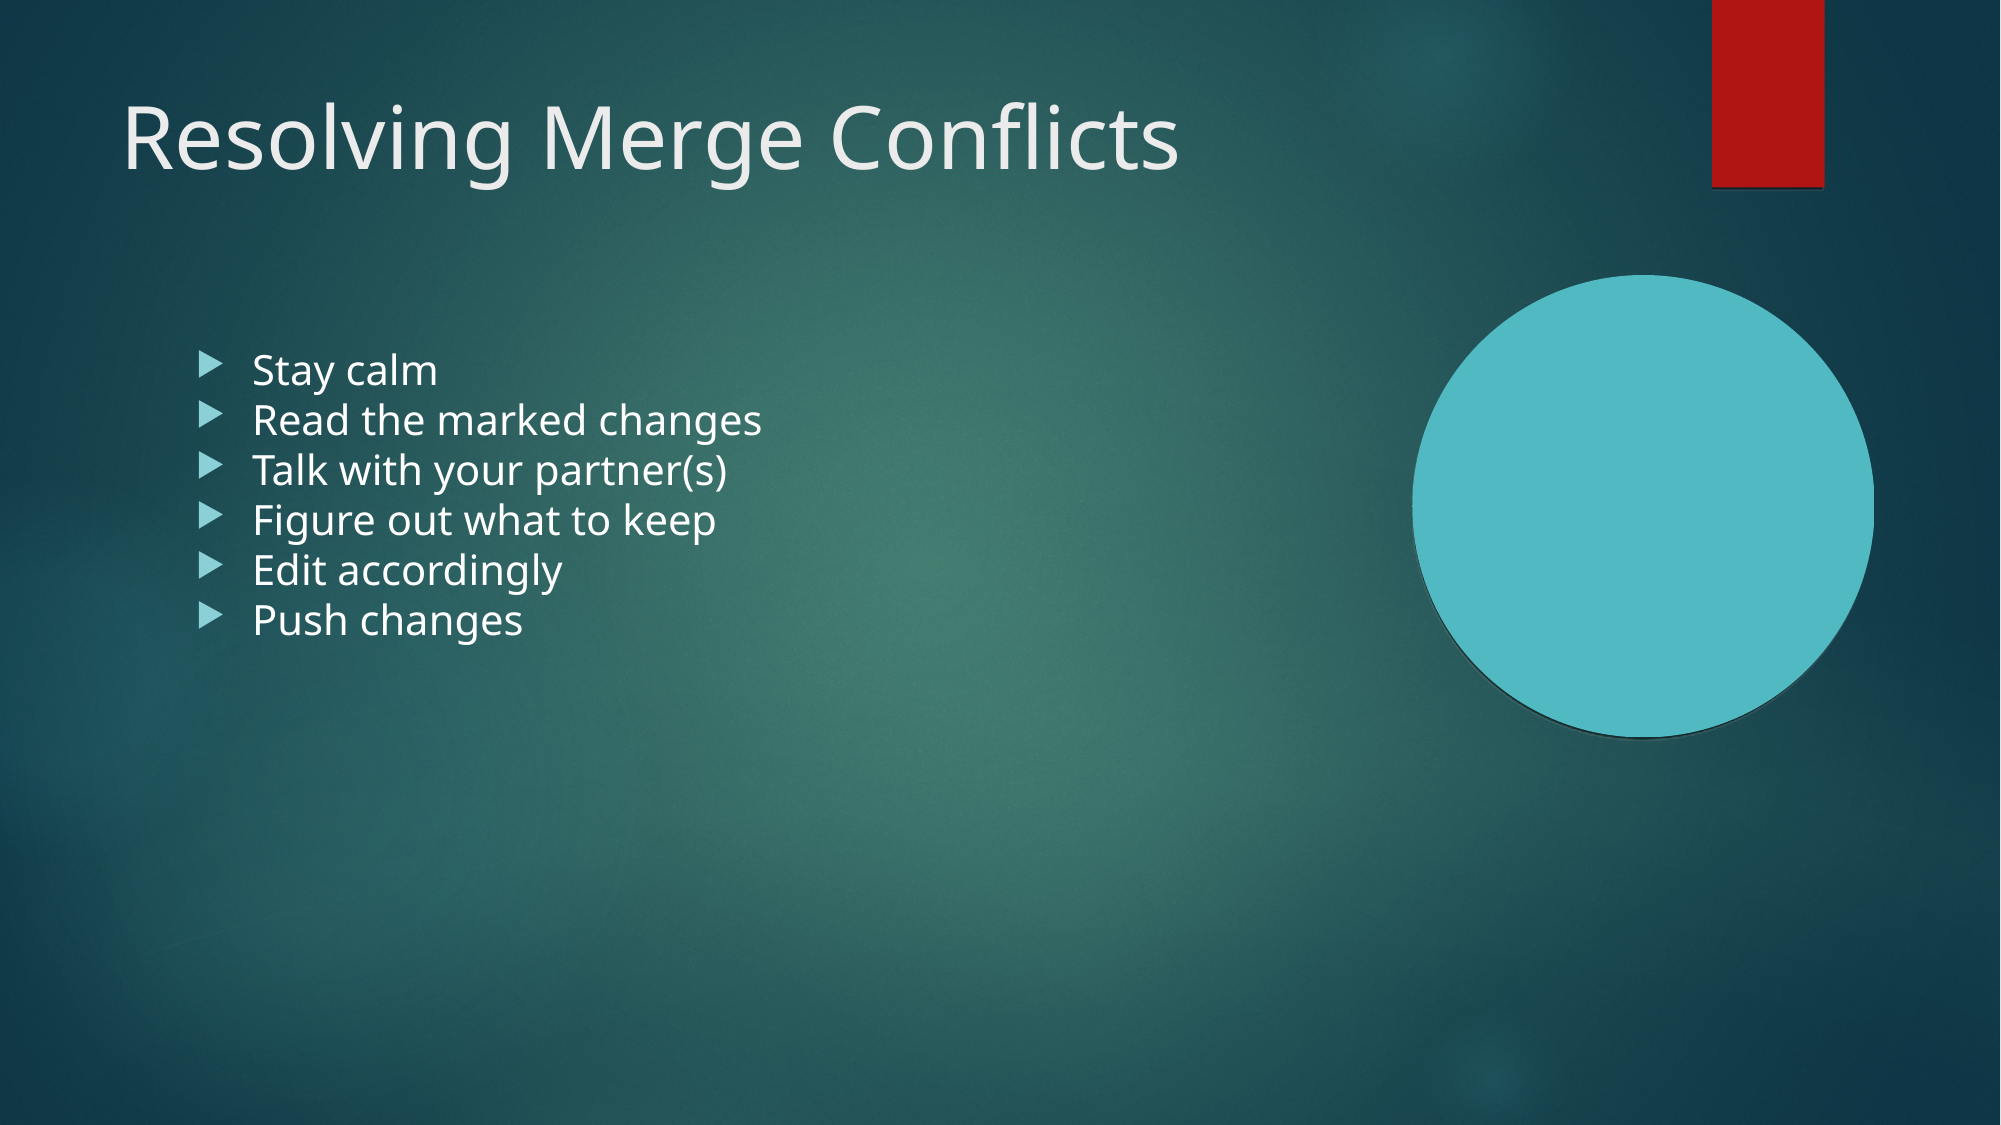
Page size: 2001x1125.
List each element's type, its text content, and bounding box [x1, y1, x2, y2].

picture [0, 0, 2001, 1125]
text_box Resolving Merge Conflicts [105, 74, 1649, 304]
text_box Stay calm Read the marked changes Talk with your partner(s) Figure out what to keep Edit accordingly Push changes [180, 336, 1649, 1025]
